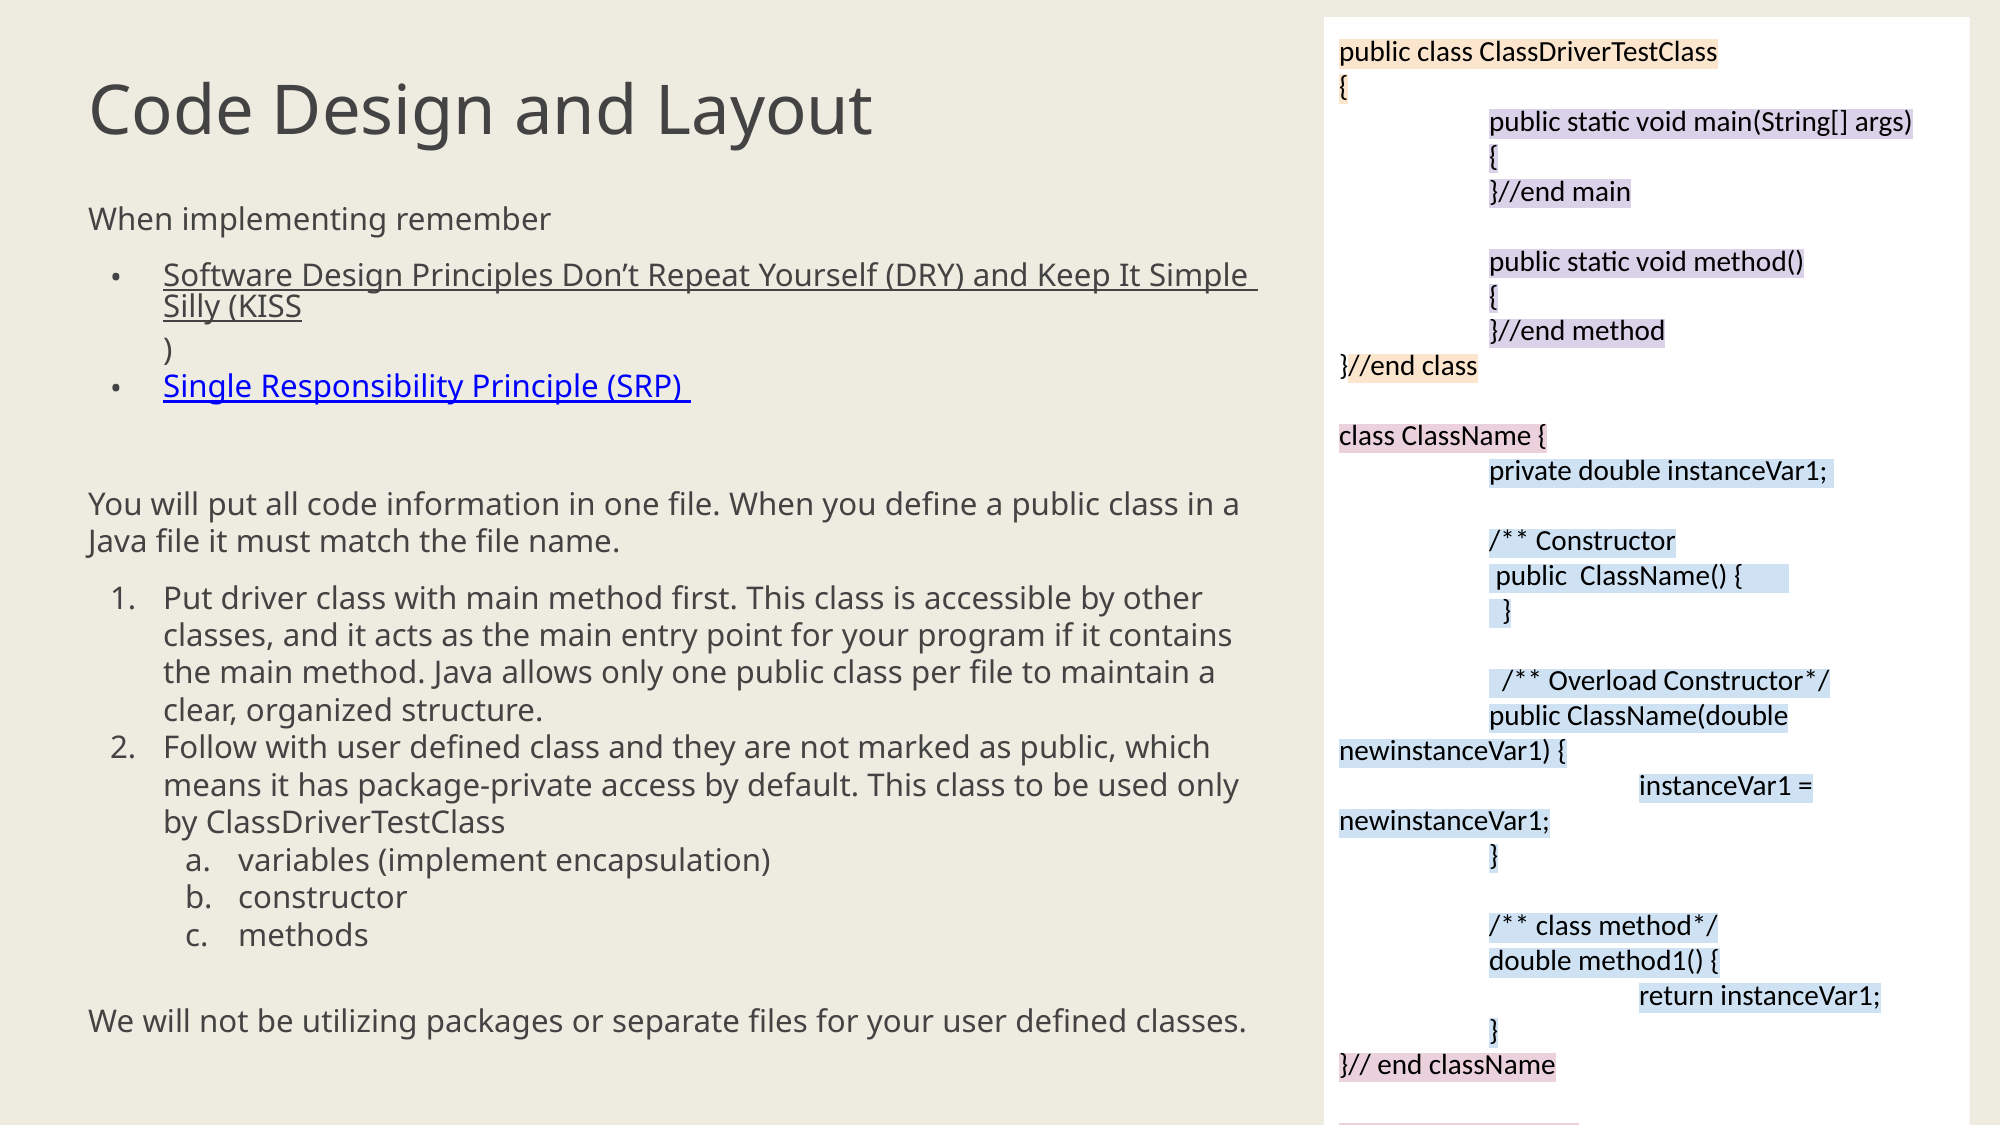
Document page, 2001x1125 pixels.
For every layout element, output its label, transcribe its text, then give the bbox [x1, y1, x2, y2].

text_box public class ClassDriverTestClass { public static void main(String[] args) { }//end main public static void method() { }//end method }//end class class ClassName { private double instanceVar1; /** Constructor public ClassName() { } /** Overload Constructor*/ public ClassName(double newinstanceVar1) { instanceVar1 = newinstanceVar1; } /** class method*/ double method1() { return instanceVar1; } }// end className ADD MORE CLASSES [1324, 17, 1970, 1125]
list When implementing remember Software Design Principles Don’t Repeat Yourself (DRY) and Keep It Simple Silly (KISS) Single Responsibility Principle (SRP) You will put all code information in one file. When you define a public class in a Java file it must match the file name. Put driver class with main method first. This class is accessible by other classes, and it acts as the main entry point for your program if it contains the main method. Java allows only one public class per file to maintain a clear, organized structure. Follow with user defined class and they are not marked as public, which means it has package-private access by default. This class to be used only by ClassDriverTestClass variables (implement encapsulation) constructor methods We will not be utilizing packages or separate files for your user defined classes. [68, 188, 1279, 1079]
title Code Design and Layout [68, 55, 1324, 181]
